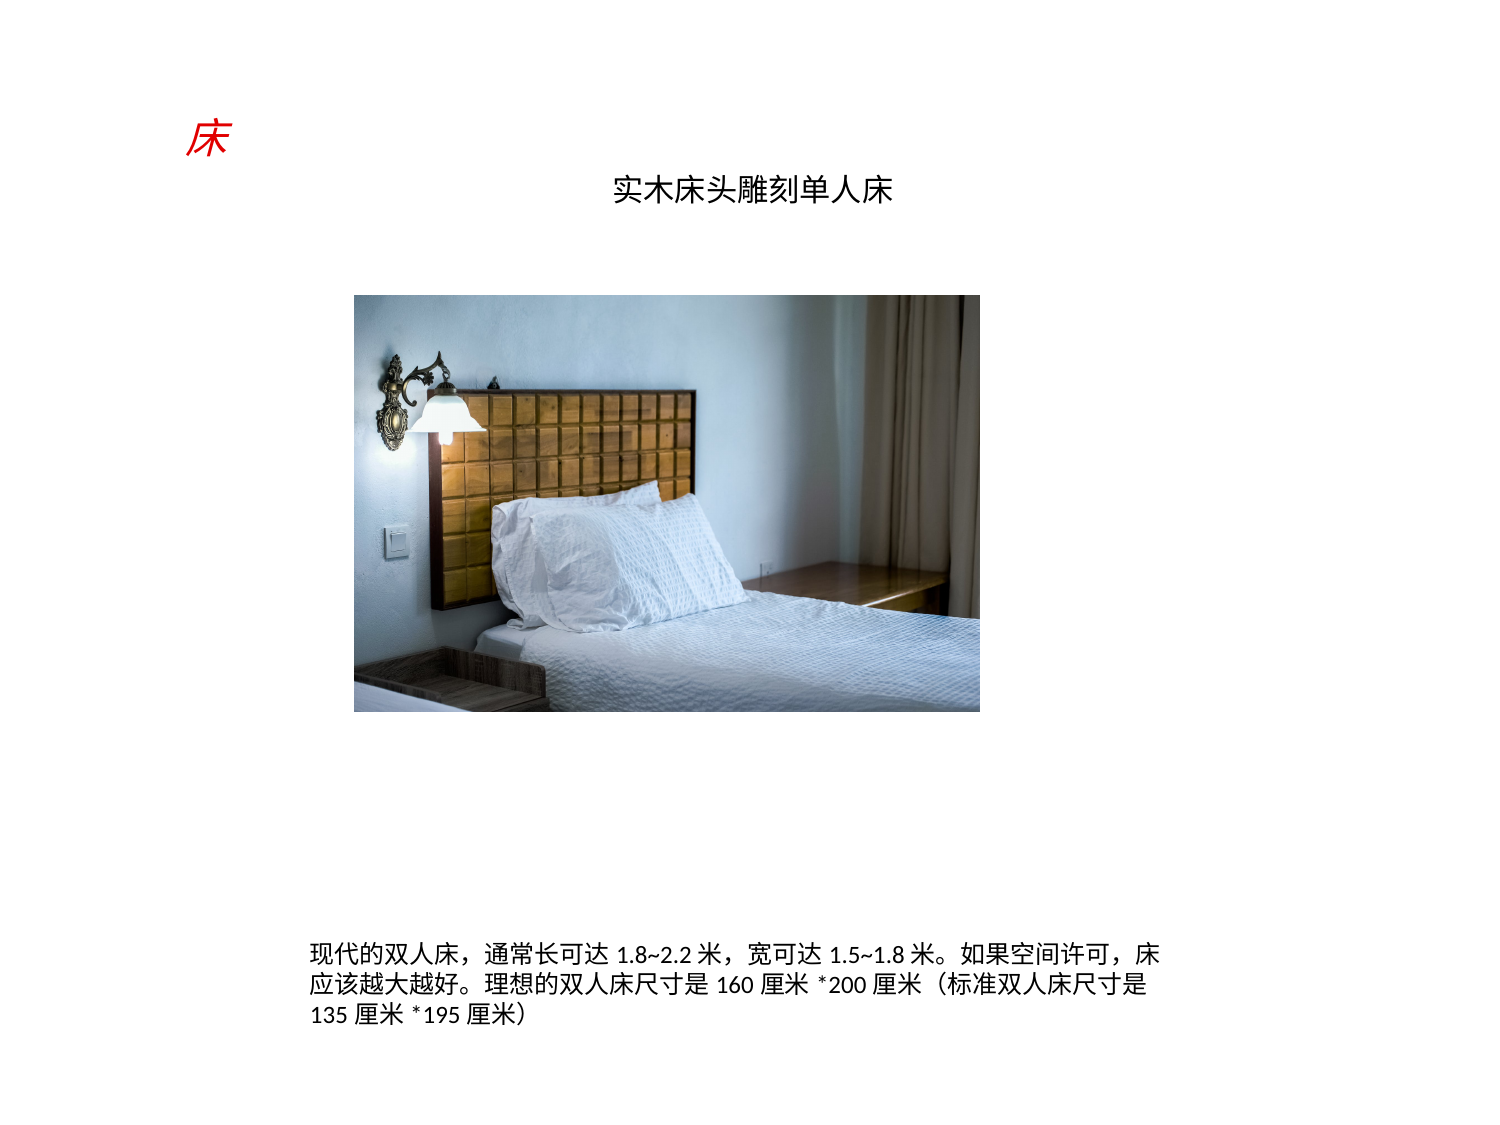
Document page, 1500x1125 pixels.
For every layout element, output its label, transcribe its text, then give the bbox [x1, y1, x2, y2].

text_box 实木床头雕刻单人床 [597, 118, 909, 216]
text_box 床 [170, 59, 243, 169]
text_box 现代的双人床，通常长可达1.8~2.2米，宽可达1.5~1.8米。如果空间许可，床应该越大越好。理想的双人床尺寸是160厘米*200厘米（标准双人床尺寸是135厘米*195厘米） [295, 885, 1181, 1036]
picture [354, 294, 980, 713]
